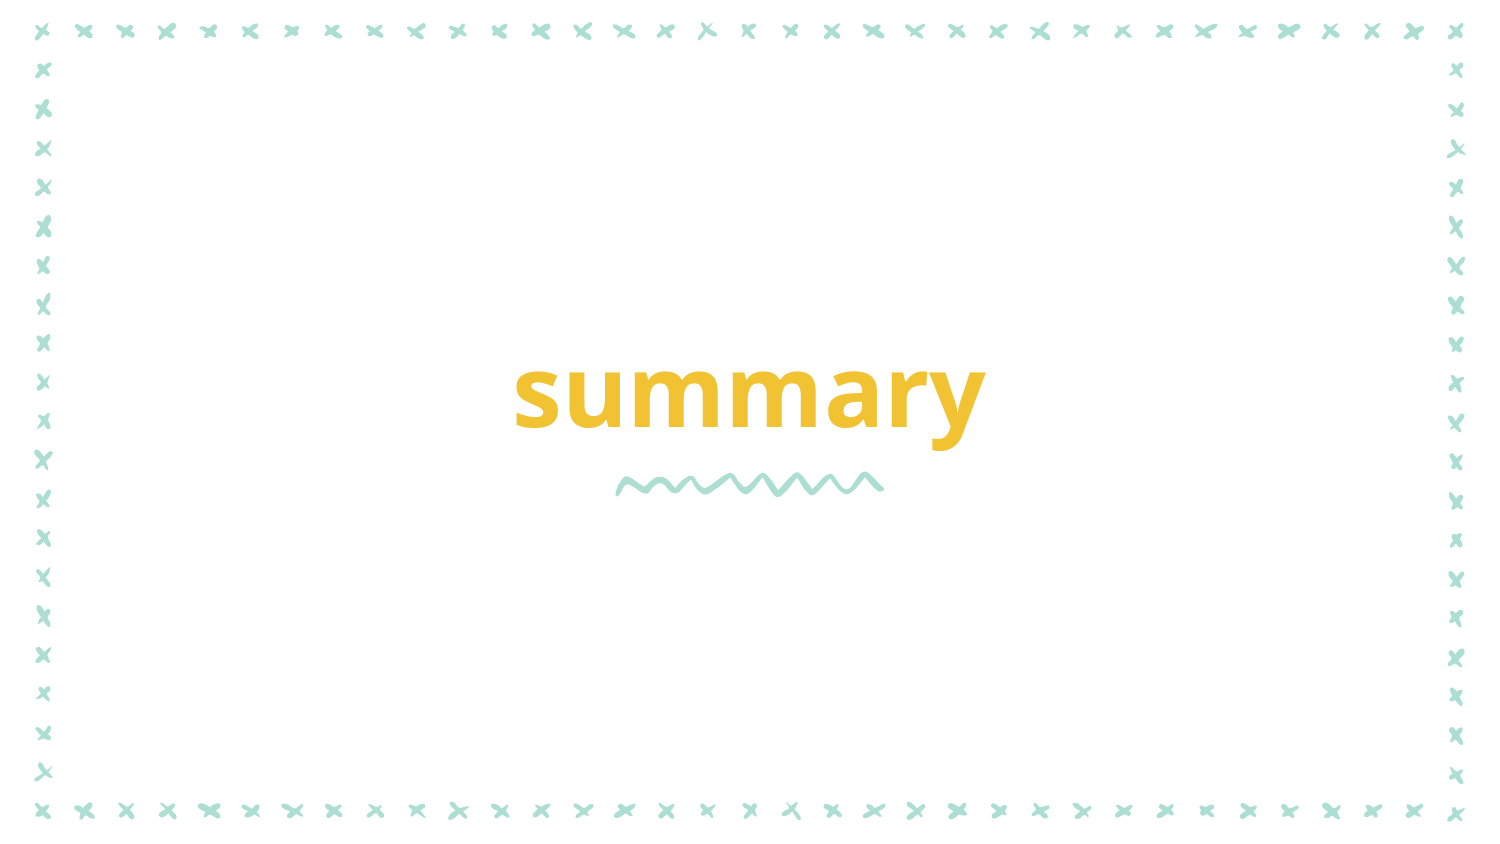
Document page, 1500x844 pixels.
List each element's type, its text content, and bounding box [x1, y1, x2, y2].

title summary [199, 272, 1301, 463]
